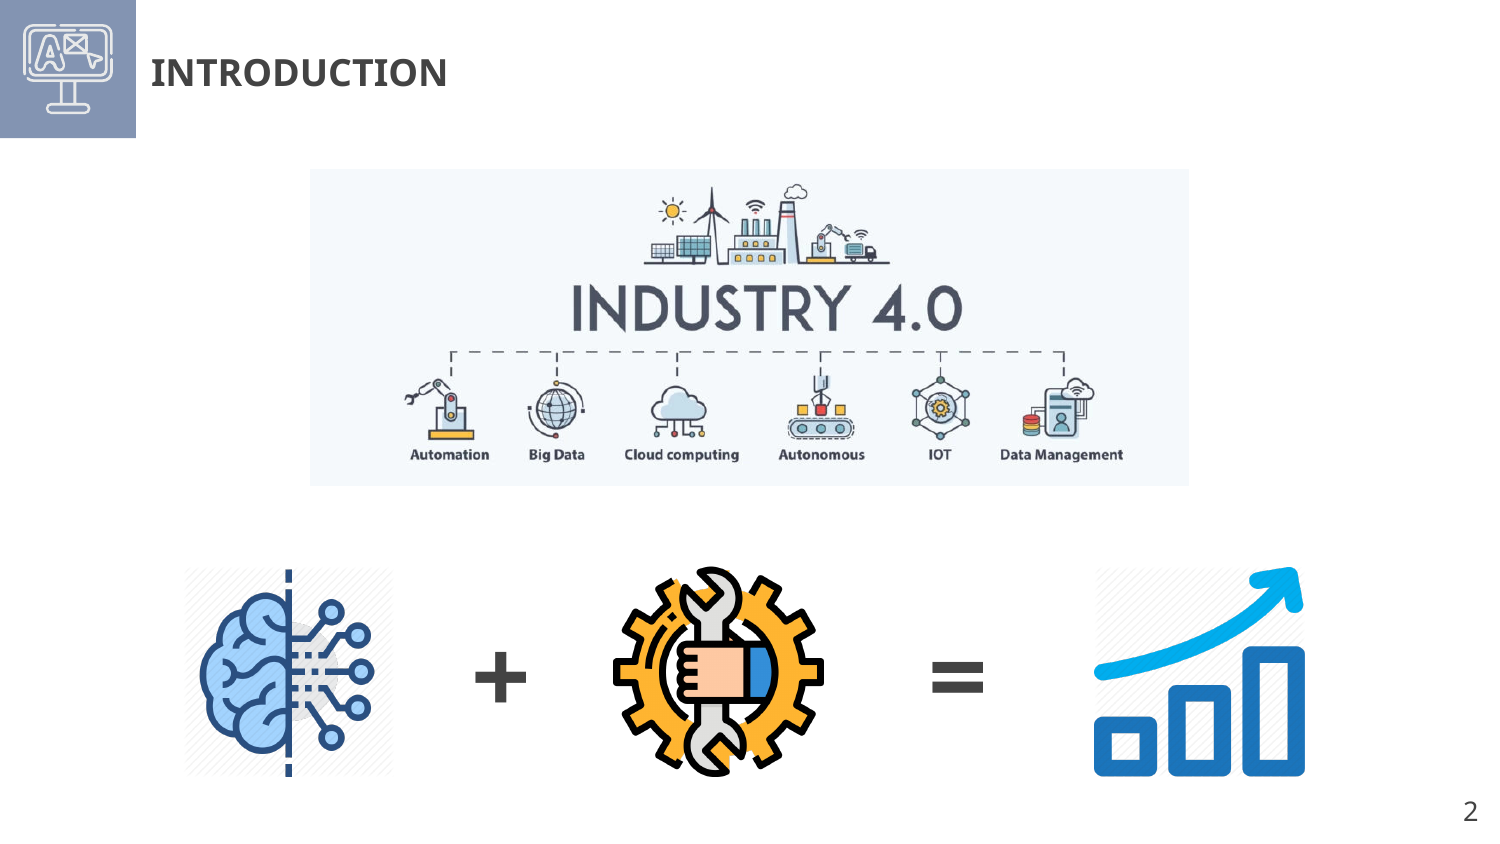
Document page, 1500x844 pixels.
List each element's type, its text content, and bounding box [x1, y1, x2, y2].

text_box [22, 23, 114, 115]
picture [310, 169, 1190, 487]
picture [1094, 566, 1286, 668]
picture [182, 566, 394, 777]
title = [913, 595, 1017, 748]
title INTRODUCTION [136, 34, 818, 104]
title + [456, 595, 561, 748]
picture [613, 566, 825, 777]
slide_number ‹#› [1403, 779, 1494, 844]
text_box [0, 0, 136, 139]
picture [1094, 566, 1305, 777]
